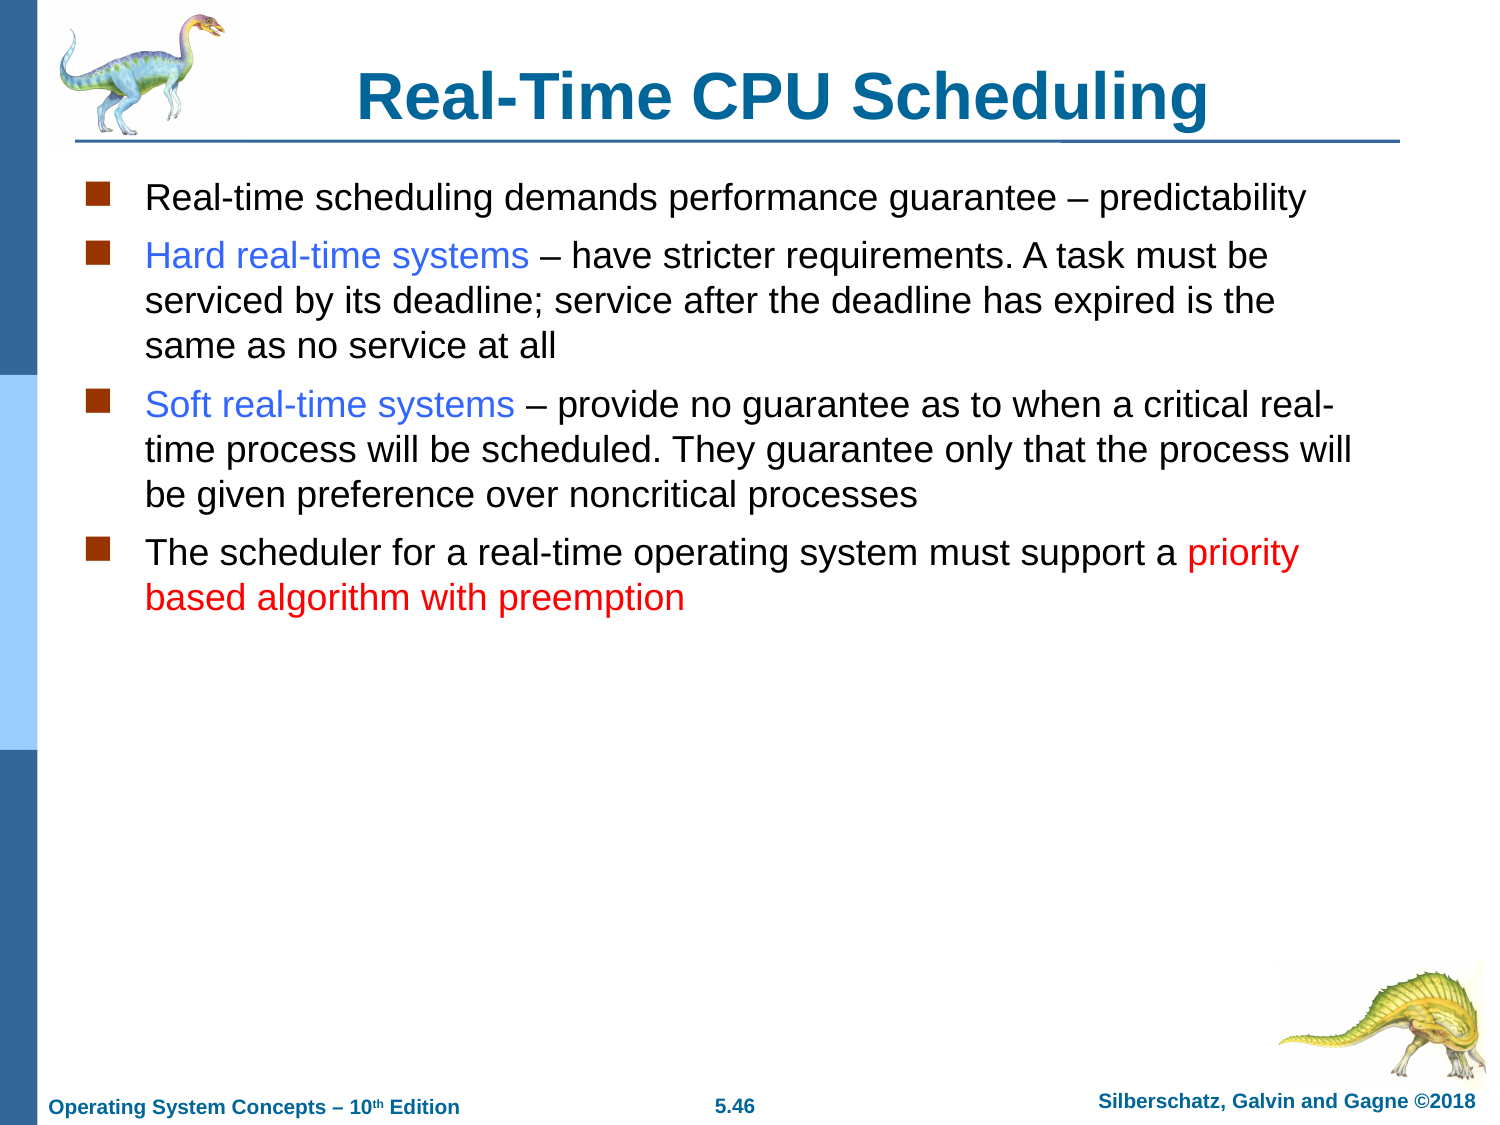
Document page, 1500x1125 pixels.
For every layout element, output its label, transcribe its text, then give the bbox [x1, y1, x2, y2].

title Real-Time CPU Scheduling [141, 45, 1426, 141]
list Real-time scheduling demands performance guarantee – predictability Hard real-time systems – have stricter requirements. A task must be serviced by its deadline; service after the deadline has expired is the same as no service at all Soft real-time systems – provide no guarantee as to when a critical real-time process will be scheduled. They guarantee only that the process will be given preference over noncritical processes The scheduler for a real-time operating system must support a priority based algorithm with preemption [73, 165, 1382, 910]
picture [1275, 959, 1486, 1090]
picture [46, 0, 243, 149]
